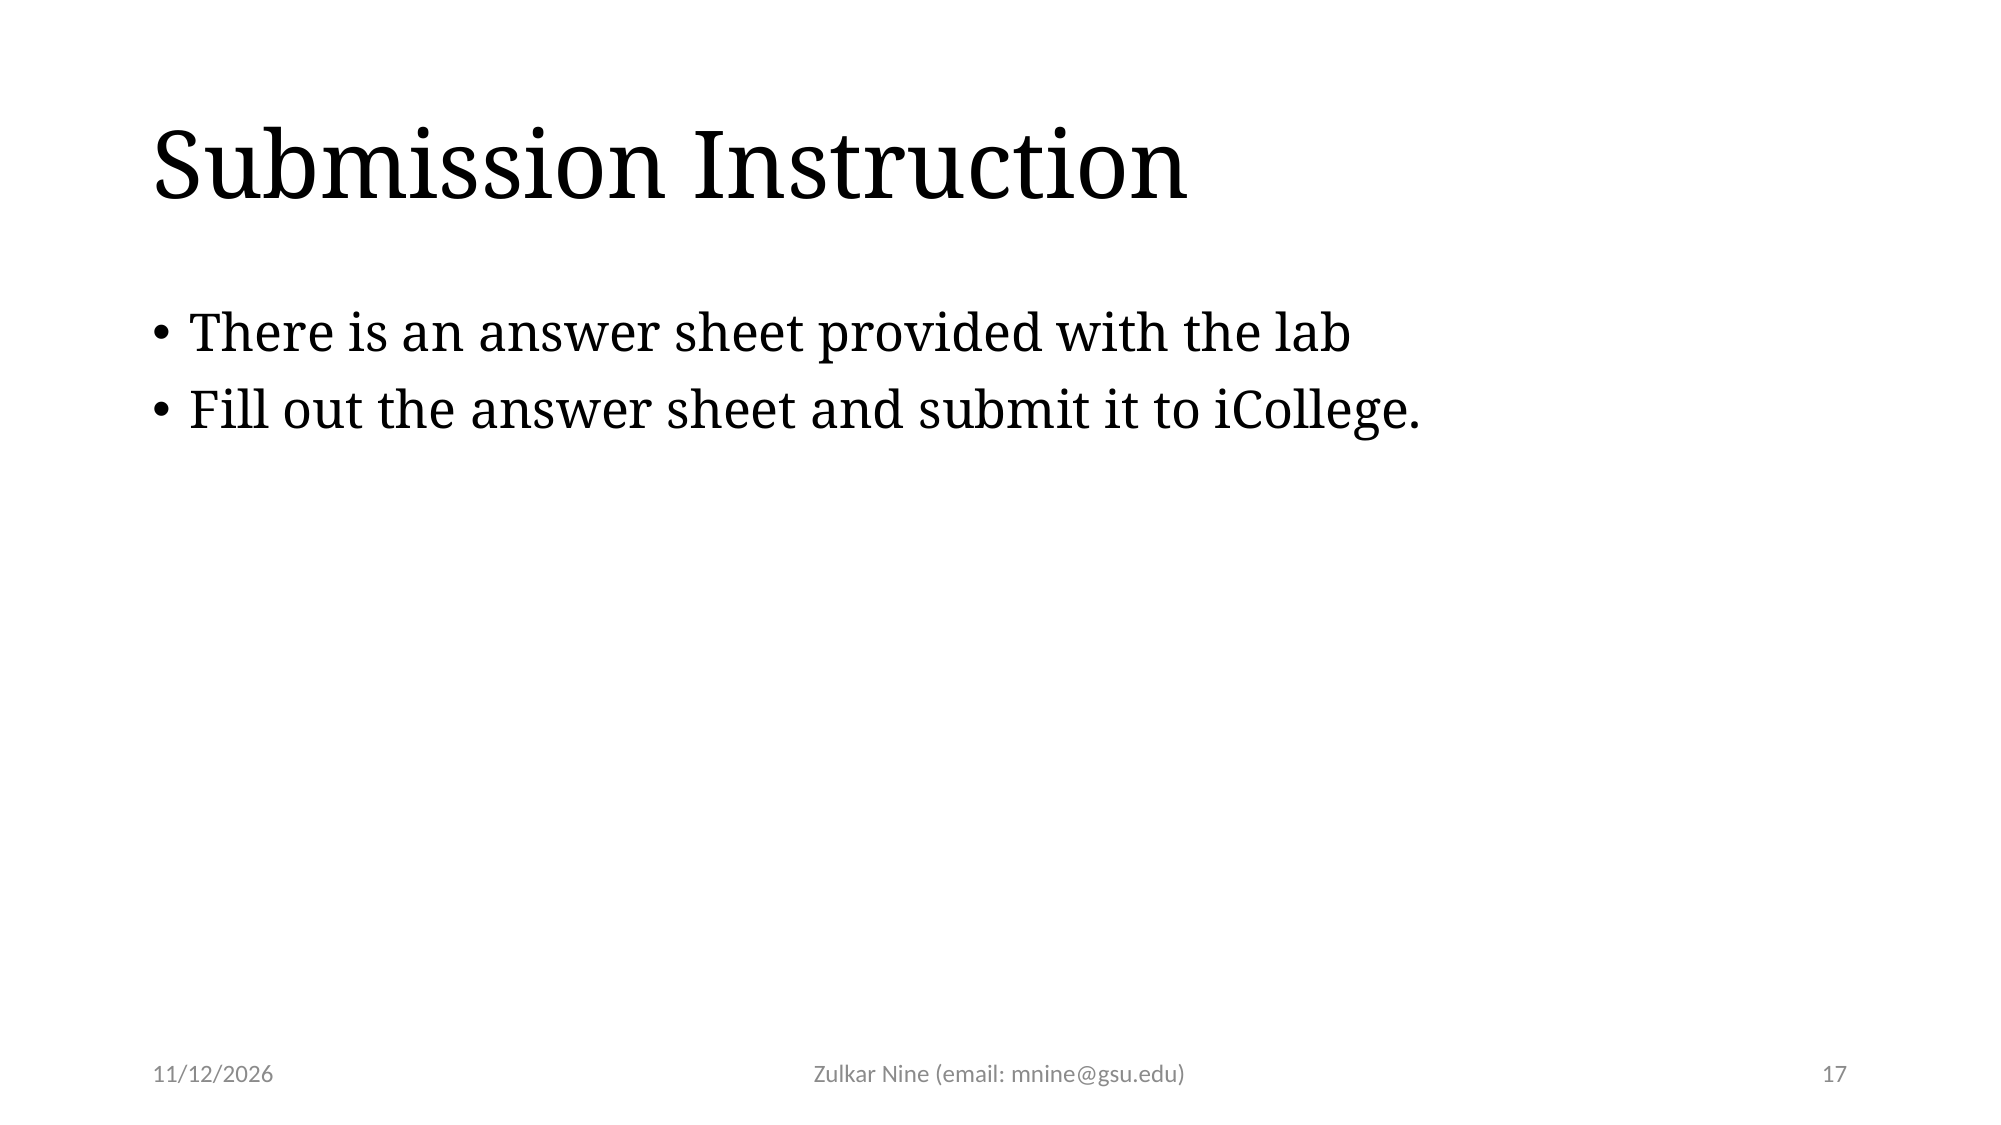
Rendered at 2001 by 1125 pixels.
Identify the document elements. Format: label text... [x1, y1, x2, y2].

slide_number 17 [1412, 1042, 1863, 1103]
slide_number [137, 1042, 588, 1103]
footer Zulkar Nine (email: mnine@gsu.edu) [662, 1042, 1338, 1103]
list There is an answer sheet provided with the lab Fill out the answer sheet and submit it to iCollege. [137, 299, 1863, 1014]
title Submission Instruction [137, 59, 1863, 278]
